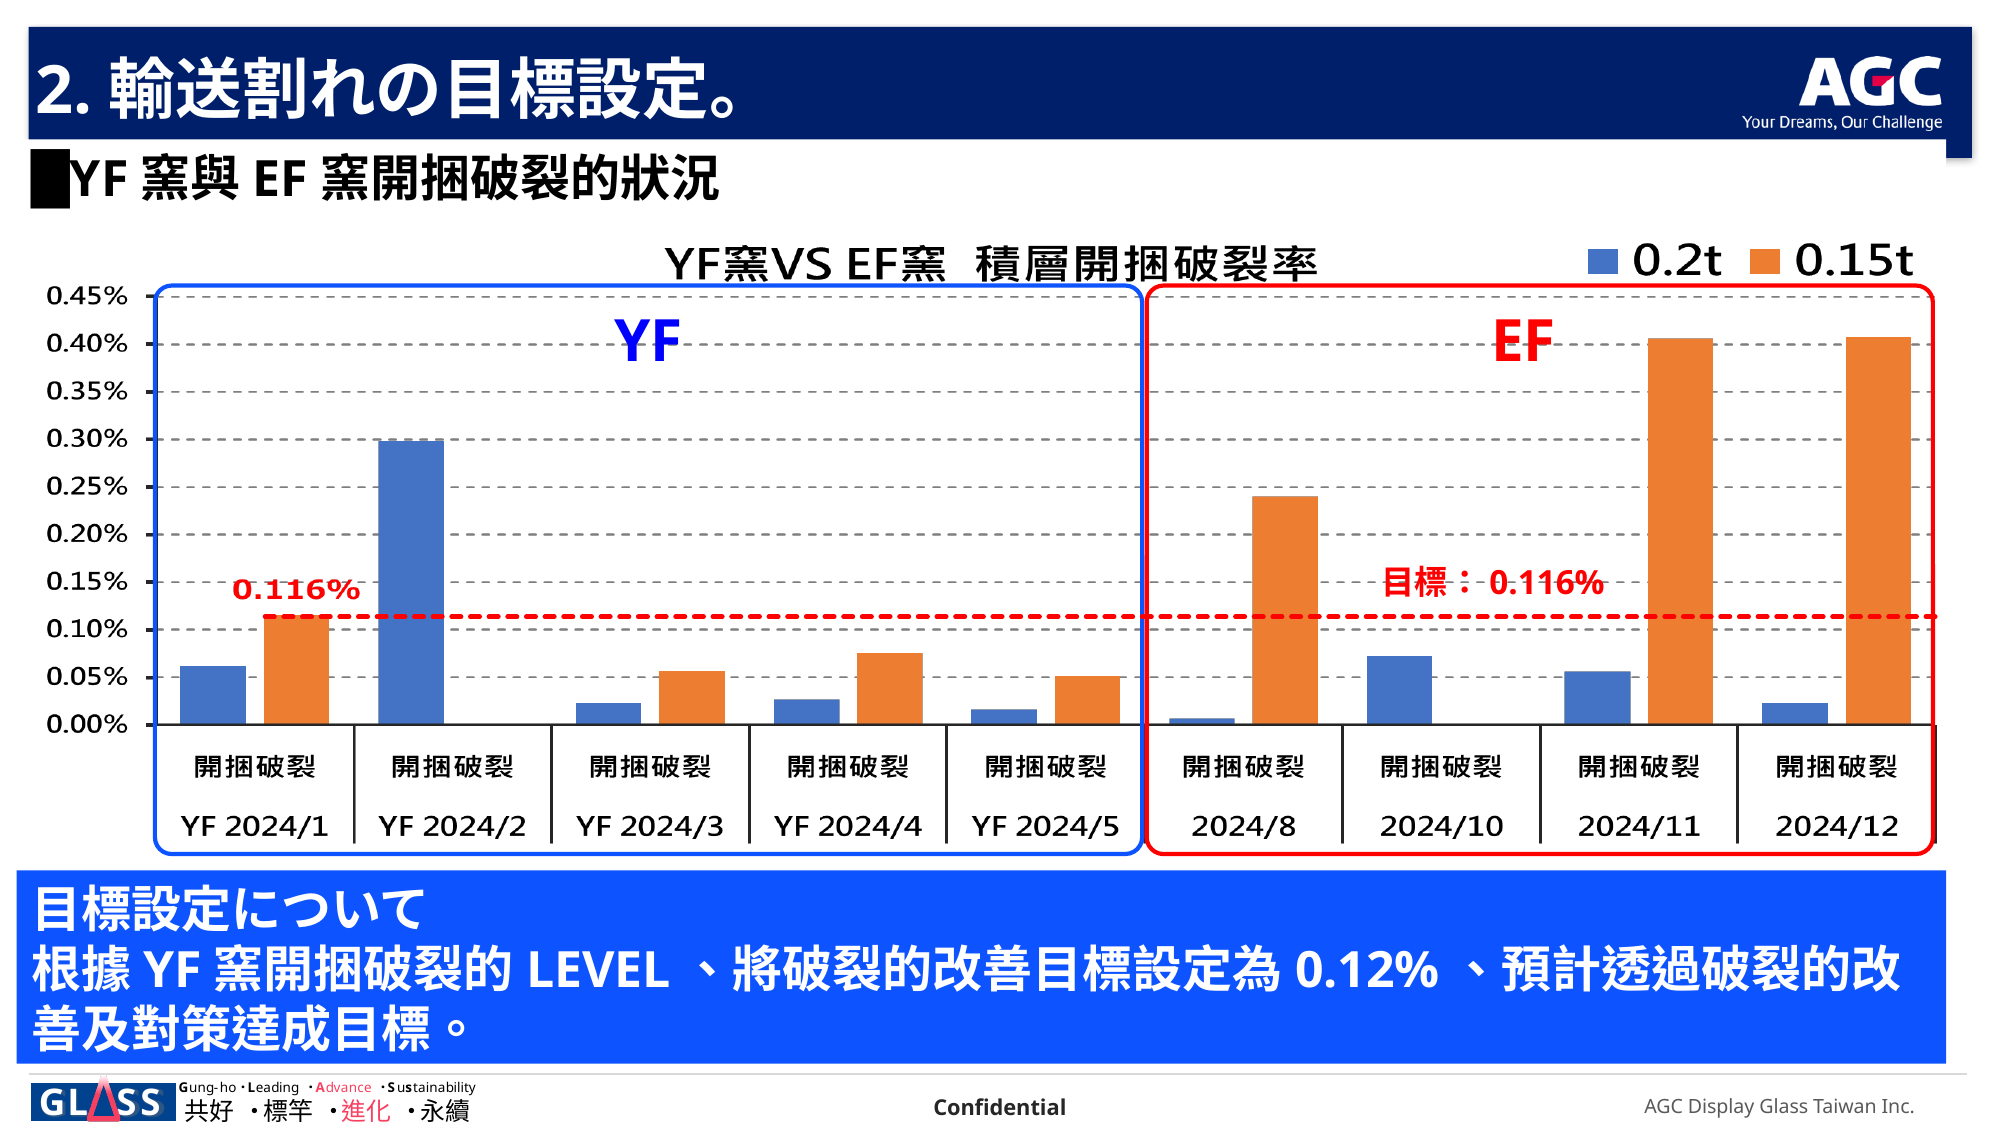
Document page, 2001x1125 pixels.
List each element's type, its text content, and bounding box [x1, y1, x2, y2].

text_box █YF窯與EF窯開捆破裂的狀況 [14, 137, 1948, 229]
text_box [42, 224, 1949, 855]
text_box 目標設定について 根據YF窯開捆破裂的LEVEL、將破裂的改善目標設定為0.12%、預計透過破裂的改善及對策達成目標。 [14, 868, 1948, 1066]
text_box 2.輸送割れの目標設定。 [20, 48, 792, 136]
picture [1742, 56, 1942, 131]
